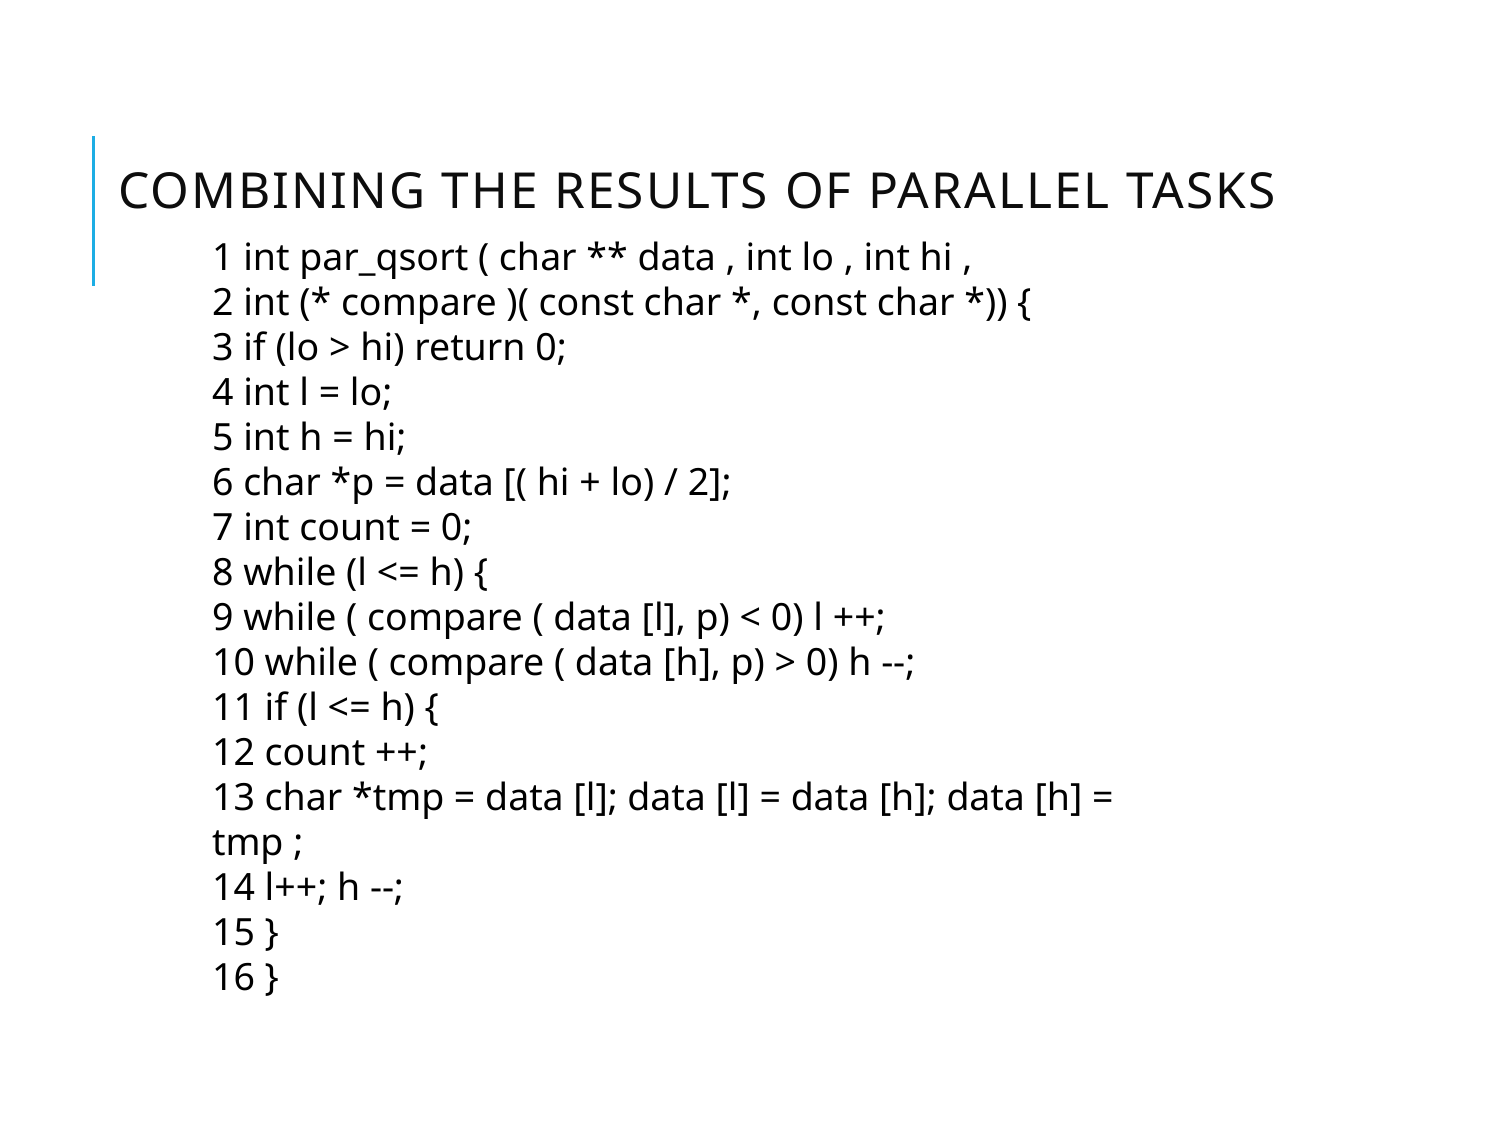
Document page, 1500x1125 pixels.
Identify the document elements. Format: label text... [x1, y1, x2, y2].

title Combining the results of parallel tasks [103, 162, 1397, 226]
text_box 1 int par_qsort ( char ** data , int lo , int hi , 2 int (* compare )( const char *, const char *)) { 3 if (lo > hi) return 0; 4 int l = lo; 5 int h = hi; 6 char *p = data [( hi + lo) / 2]; 7 int count = 0; 8 while (l <= h) { 9 while ( compare ( data [l], p) < 0) l ++; 10 while ( compare ( data [h], p) > 0) h --; 11 if (l <= h) { 12 count ++; 13 char *tmp = data [l]; data [l] = data [h]; data [h] = tmp ; 14 l++; h --; 15 } 16 } [197, 225, 1194, 1006]
